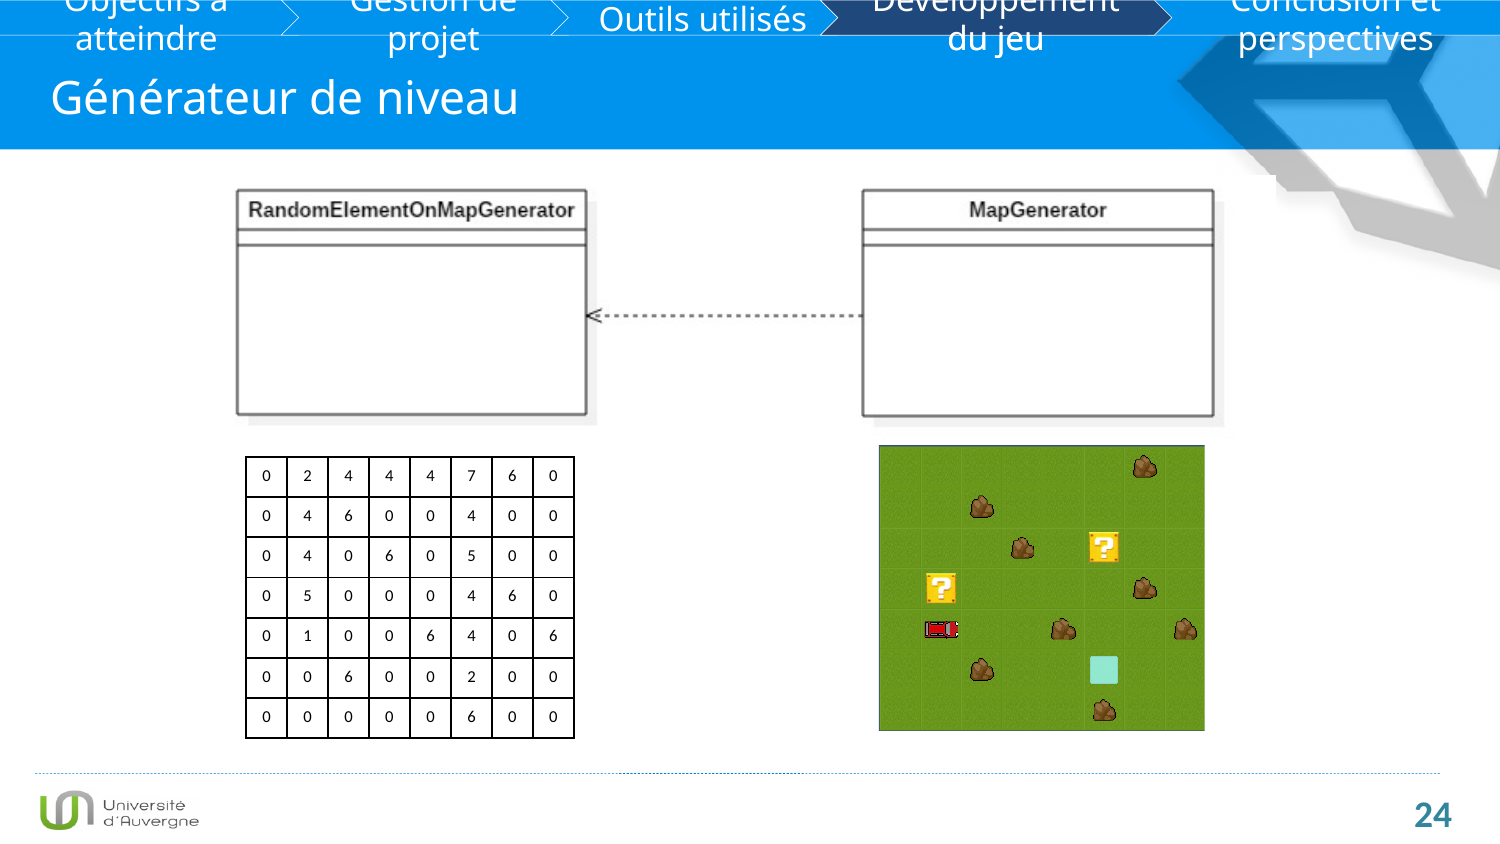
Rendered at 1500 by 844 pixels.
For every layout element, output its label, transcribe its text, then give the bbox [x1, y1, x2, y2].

picture [1160, 36, 1500, 150]
table_cell 6 [329, 498, 368, 536]
table_cell 1 [288, 619, 327, 657]
table_cell 0 [329, 699, 368, 737]
table_cell 4 [452, 498, 491, 536]
table_cell 0 [370, 498, 409, 536]
table_cell 0 [411, 699, 450, 737]
table_header 4 [329, 486, 368, 496]
table_cell 0 [247, 498, 286, 536]
table_cell 6 [493, 578, 532, 617]
table_cell 6 [329, 659, 368, 697]
table_cell 4 [1160, 150, 1500, 293]
table_cell 0 [370, 659, 409, 697]
table_cell 6 [534, 619, 573, 657]
table_cell 0 [493, 498, 532, 536]
table_cell 0 [247, 578, 286, 617]
table_cell 6 [452, 699, 491, 737]
table_cell 0 [534, 578, 573, 617]
table_header 2 [288, 486, 327, 496]
picture [1243, 36, 1253, 48]
table_header 4 [411, 486, 450, 496]
table_cell 5 [452, 538, 491, 577]
table_cell 0 [493, 699, 532, 737]
table_cell 6 [370, 538, 409, 577]
table_cell 0 [370, 578, 409, 617]
table_cell 0 [534, 699, 573, 737]
table_cell 0 [411, 659, 450, 697]
table_cell 0 [411, 538, 450, 577]
table_cell 0 [288, 659, 327, 697]
table_header 4 [370, 486, 409, 496]
table_cell 0 [329, 619, 368, 657]
table_cell 0 [493, 619, 532, 657]
picture [34, 785, 201, 832]
picture [1312, 36, 1322, 48]
table_cell 0 [534, 659, 573, 697]
table_cell 0 [370, 699, 409, 737]
table_cell 0 [534, 538, 573, 577]
table_header 0 [534, 486, 573, 496]
table_cell 0 [411, 578, 450, 617]
table_cell 0 [329, 578, 368, 617]
table_cell 6 [411, 619, 450, 657]
picture [222, 175, 1276, 731]
table_cell 4 [452, 578, 491, 617]
table_cell 0 [411, 498, 450, 536]
table_cell 4 [288, 498, 327, 536]
table_cell 4 [288, 538, 327, 577]
table_cell 0 [493, 538, 532, 577]
table_cell 0 [247, 619, 286, 657]
table_cell 4 [452, 619, 491, 657]
table_cell 5 [288, 578, 327, 617]
list Générateur de niveau [35, 61, 1465, 132]
table_header 7 [452, 486, 491, 496]
table_header 0 [247, 486, 286, 496]
table_cell 0 [493, 659, 532, 697]
table_cell 0 [247, 659, 286, 697]
table_cell 0 [288, 699, 327, 737]
table_cell 0 [329, 538, 368, 577]
picture [1387, 36, 1394, 47]
table_cell 0 [247, 699, 286, 737]
table_cell 2 [452, 659, 491, 697]
text_box Développement du jeu [818, 0, 1174, 38]
table_header 6 [493, 486, 532, 496]
table_cell 0 [370, 619, 409, 657]
table_cell 0 [247, 538, 286, 577]
table_cell 0 [534, 498, 573, 536]
